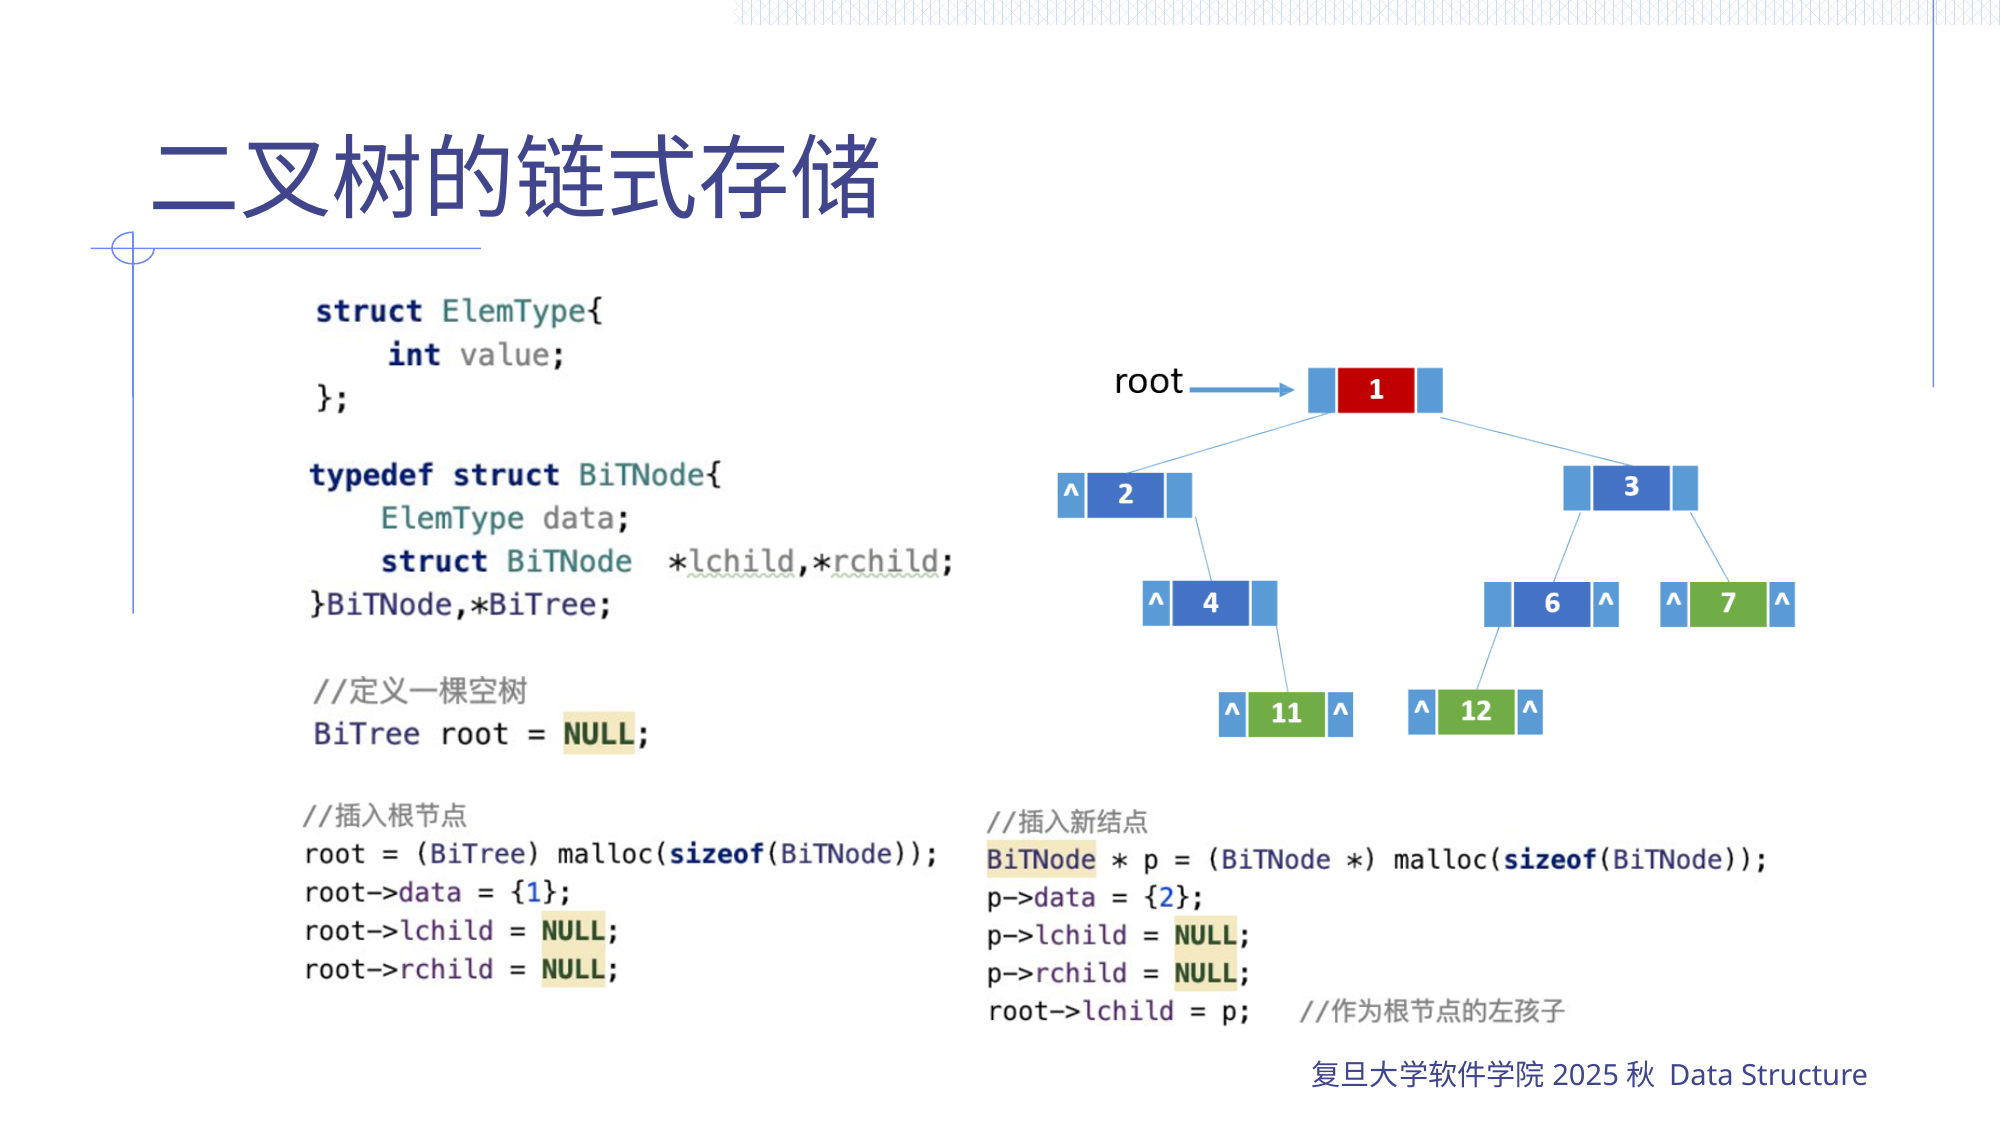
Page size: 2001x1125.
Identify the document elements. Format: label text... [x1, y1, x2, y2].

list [239, 255, 1828, 1045]
title 二叉树的链式存储 [133, 50, 1834, 238]
